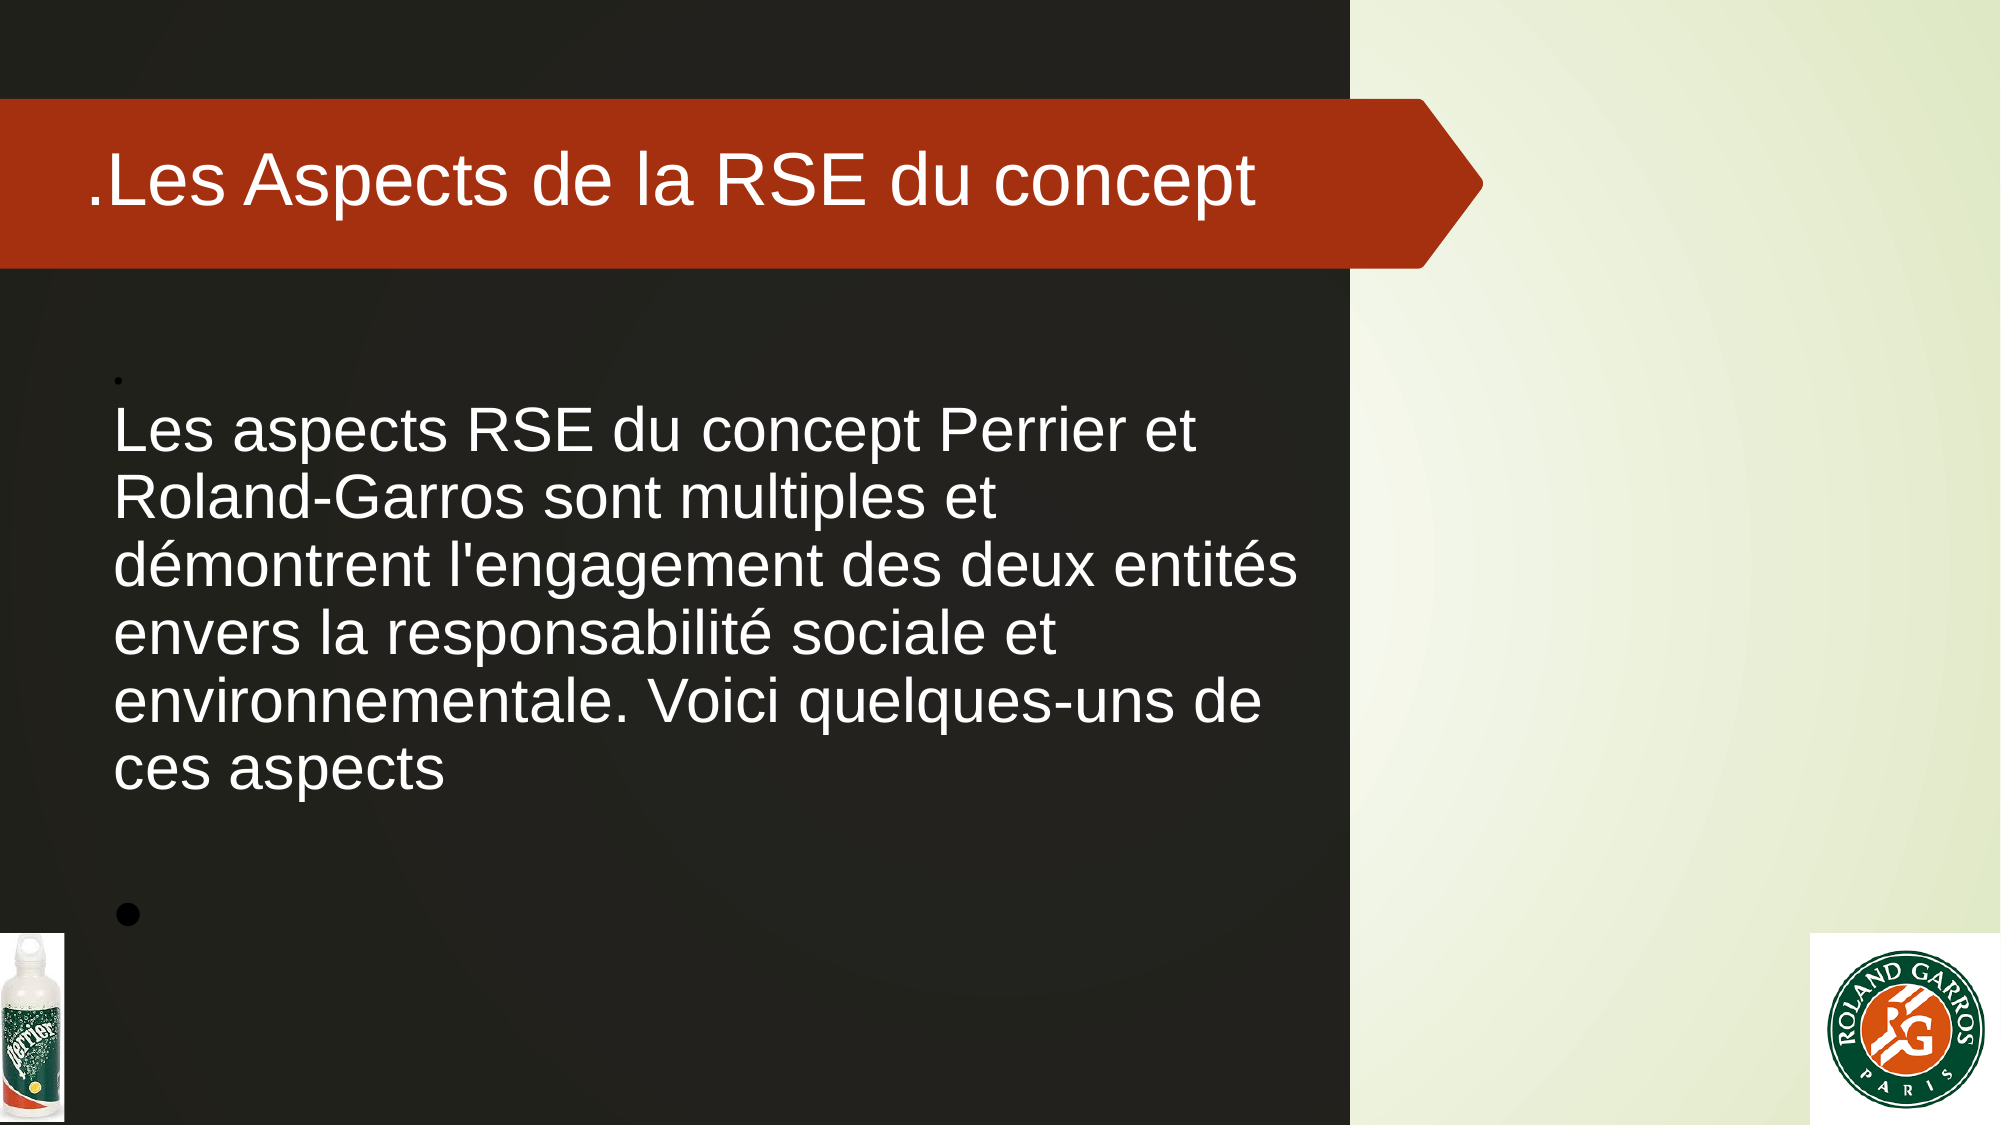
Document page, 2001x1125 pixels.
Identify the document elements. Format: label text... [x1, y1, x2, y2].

text_box [0, 0, 1350, 98]
title .Les Aspects de la RSE du concept [84, 166, 1259, 296]
picture [1810, 933, 2000, 1125]
text_box [0, 98, 1484, 269]
list Les aspects RSE du concept Perrier et Roland-Garros sont multiples et démontrent l'engagement des deux entités envers la responsabilité sociale et environnementale. Voici quelques-uns de ces aspects [78, 367, 1320, 1125]
text_box [1350, 0, 2000, 1125]
text_box [0, 269, 1350, 1125]
picture [0, 933, 65, 1124]
